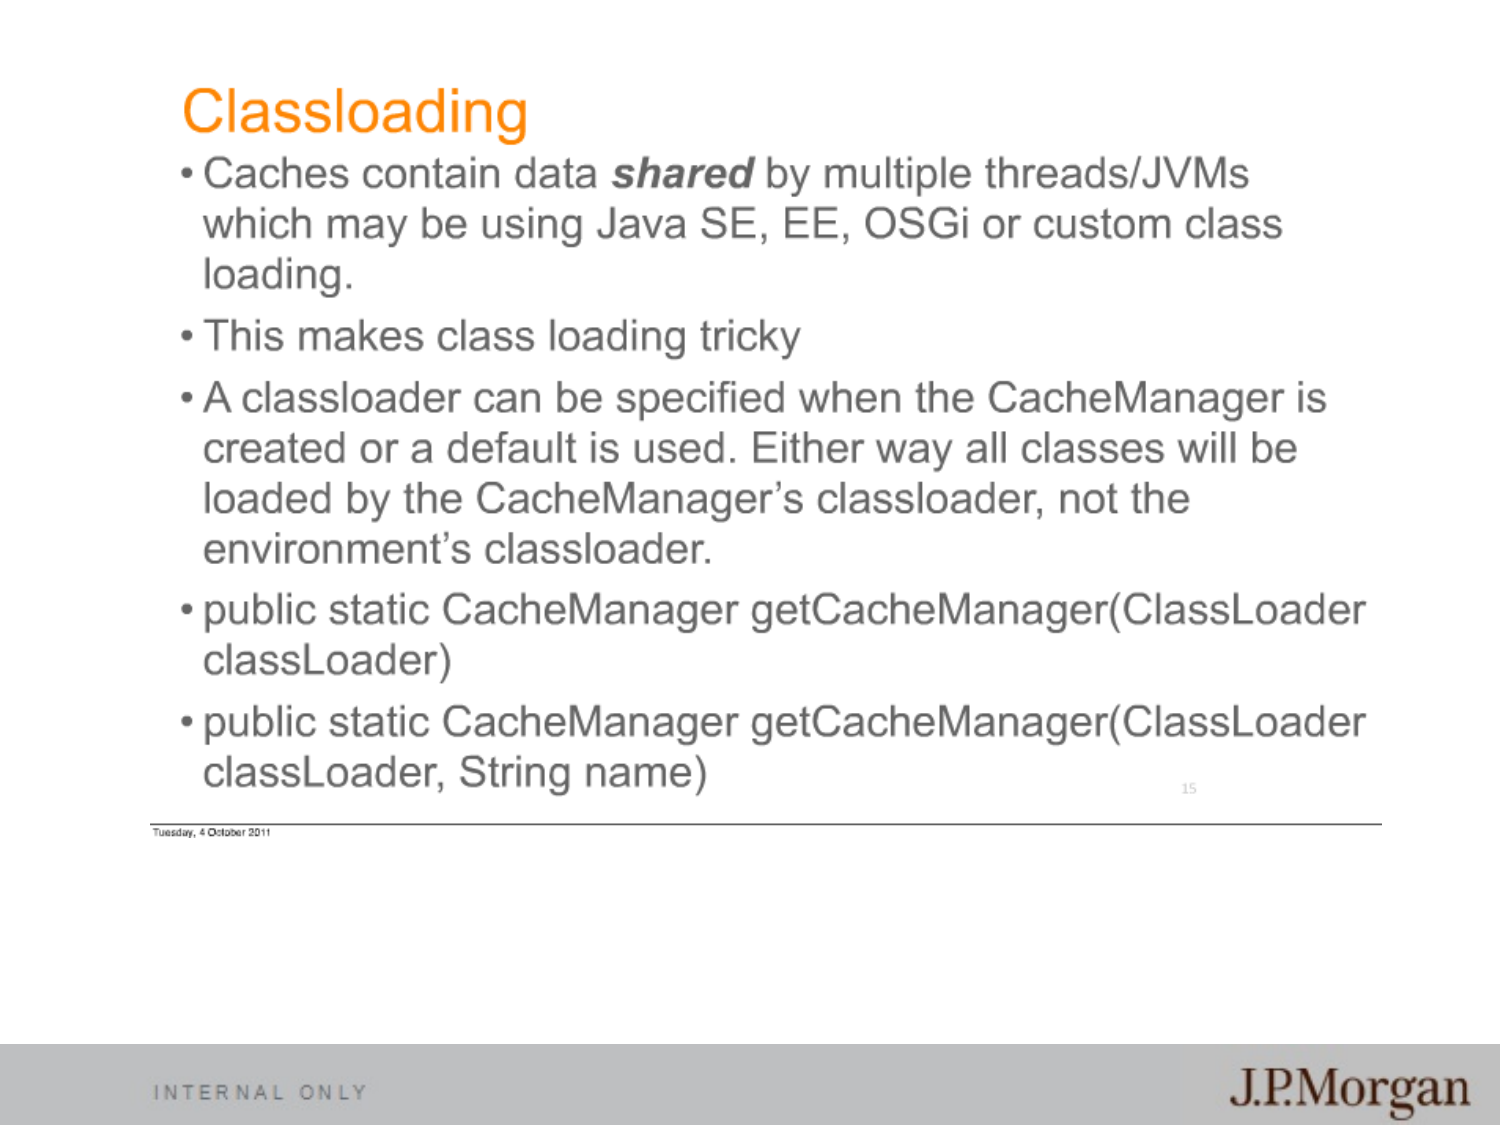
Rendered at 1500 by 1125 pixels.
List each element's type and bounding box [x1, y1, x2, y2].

picture [149, 49, 1382, 839]
picture [0, 1044, 1500, 1125]
